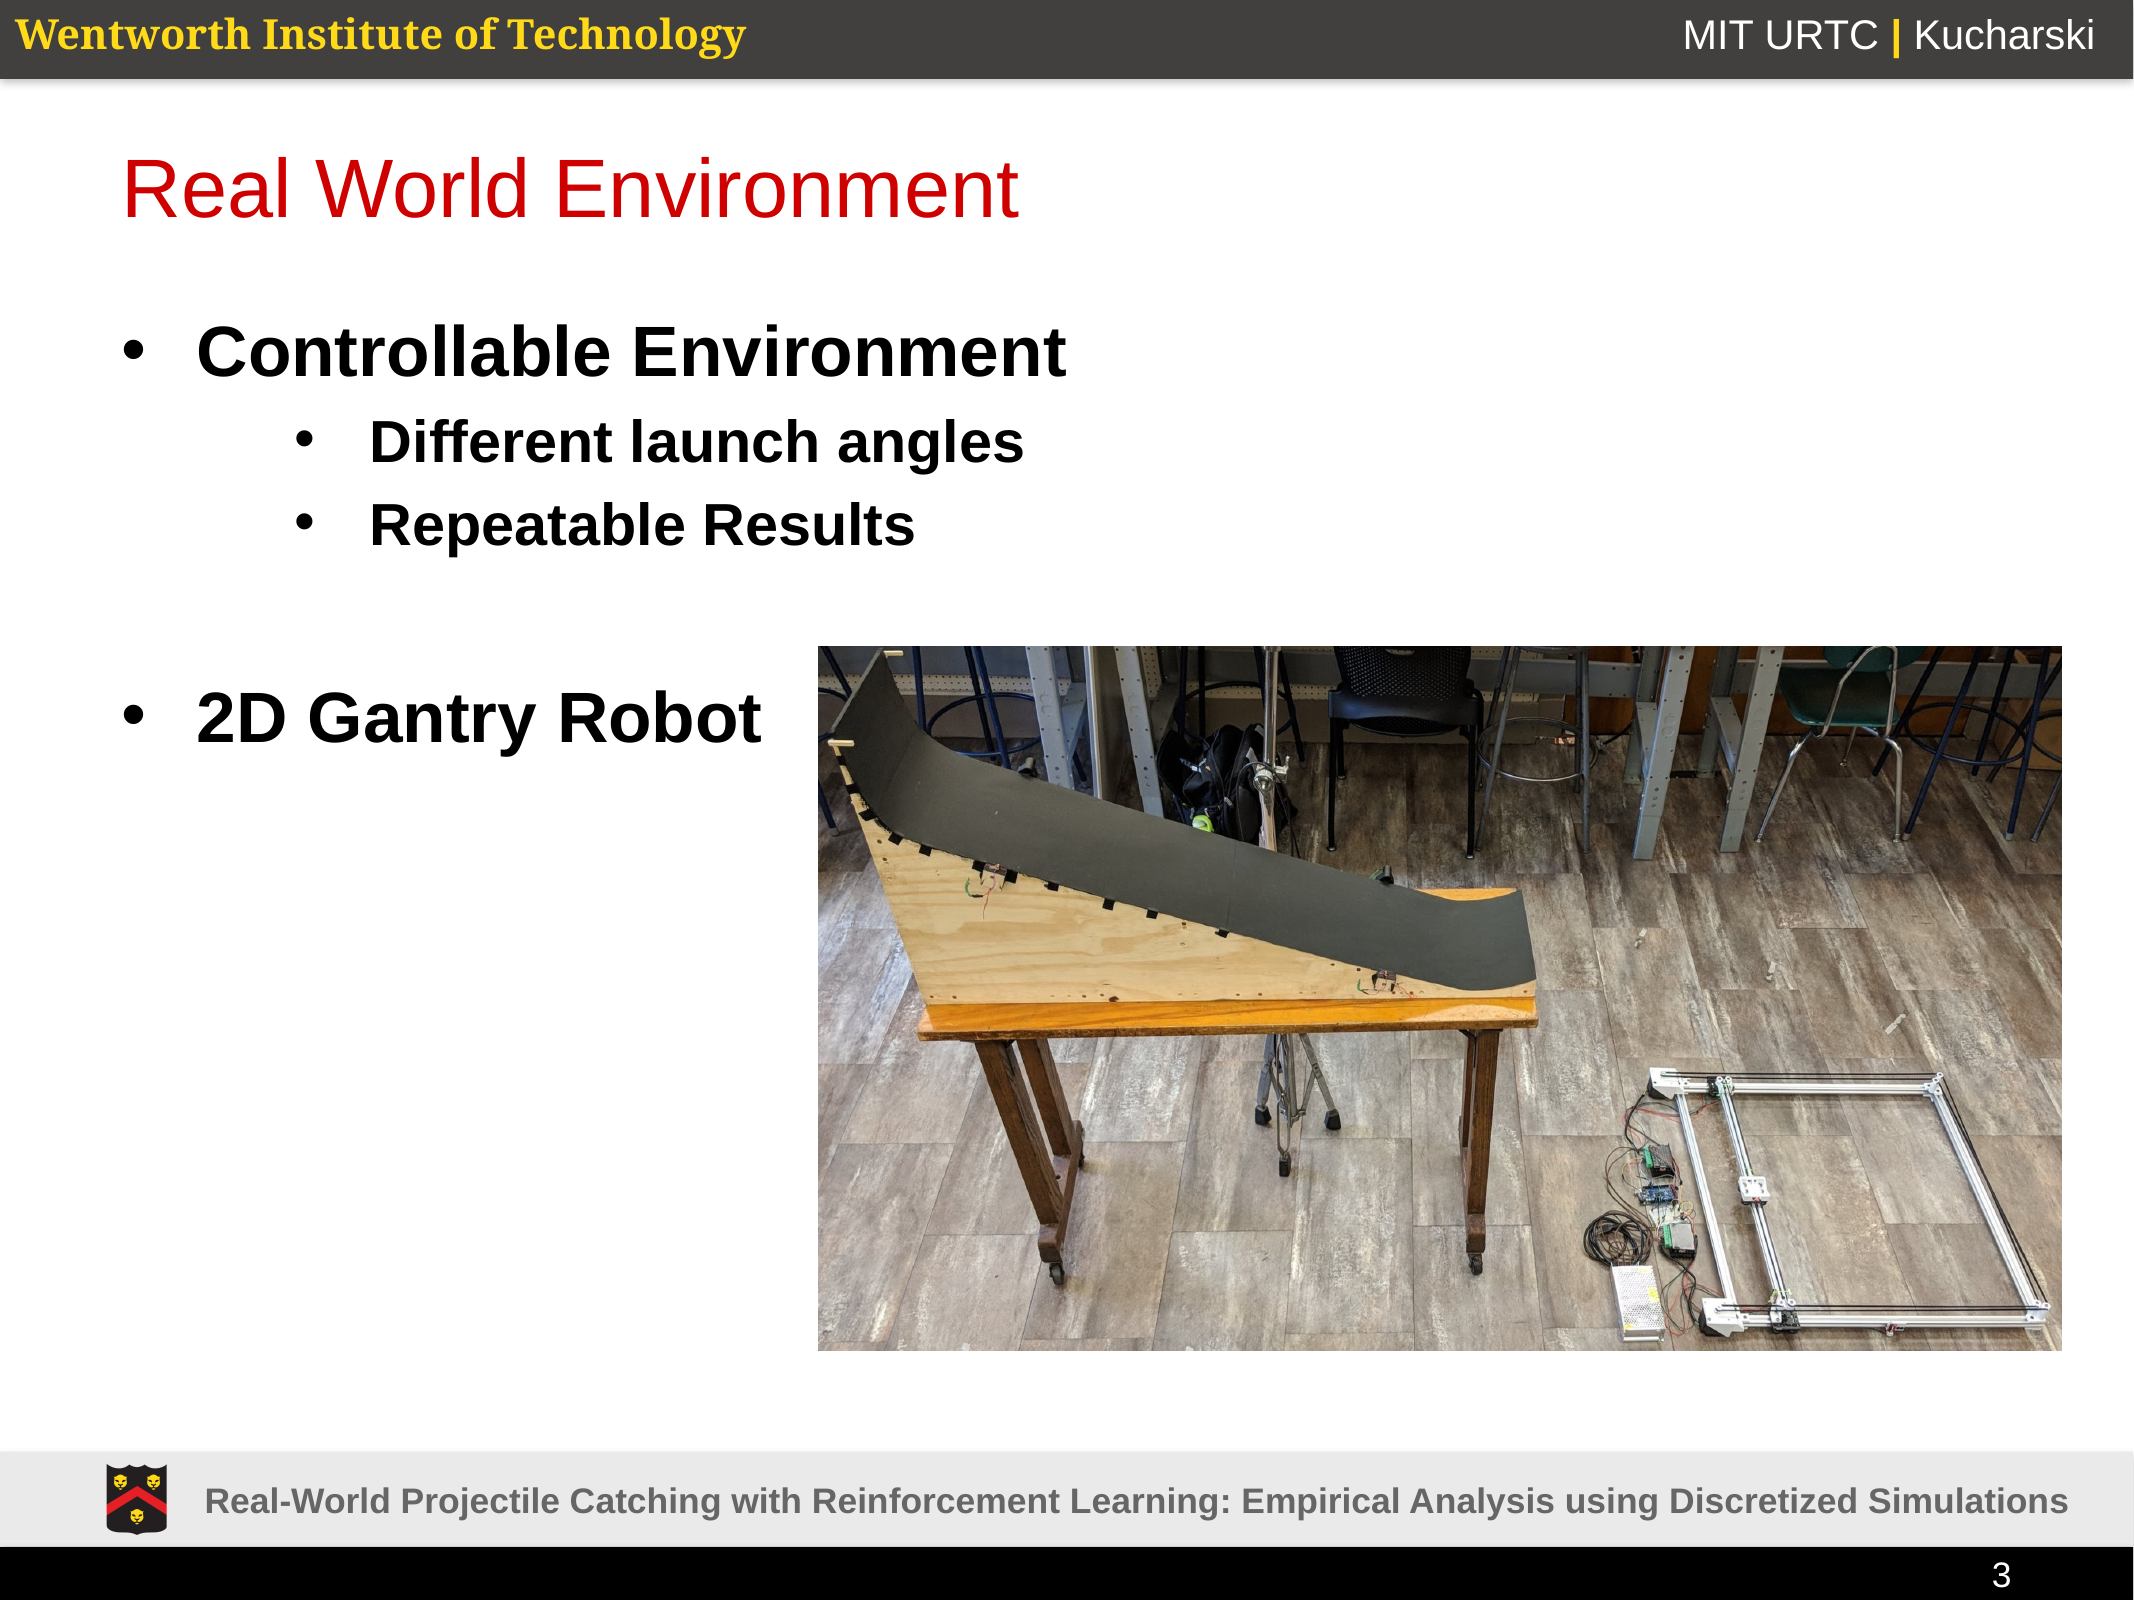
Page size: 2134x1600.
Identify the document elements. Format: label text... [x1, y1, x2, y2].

footer Real-World Projectile Catching with Reinforcement Learning: Empirical Analysis using Discretized Simulations [189, 1463, 2097, 1535]
picture [818, 645, 2062, 1351]
list Controllable Environment Different launch angles Repeatable Results 2D Gantry Robot [106, 298, 2027, 1430]
slide_number 3 [1771, 1547, 2027, 1600]
title Real World Environment [106, 113, 2027, 254]
